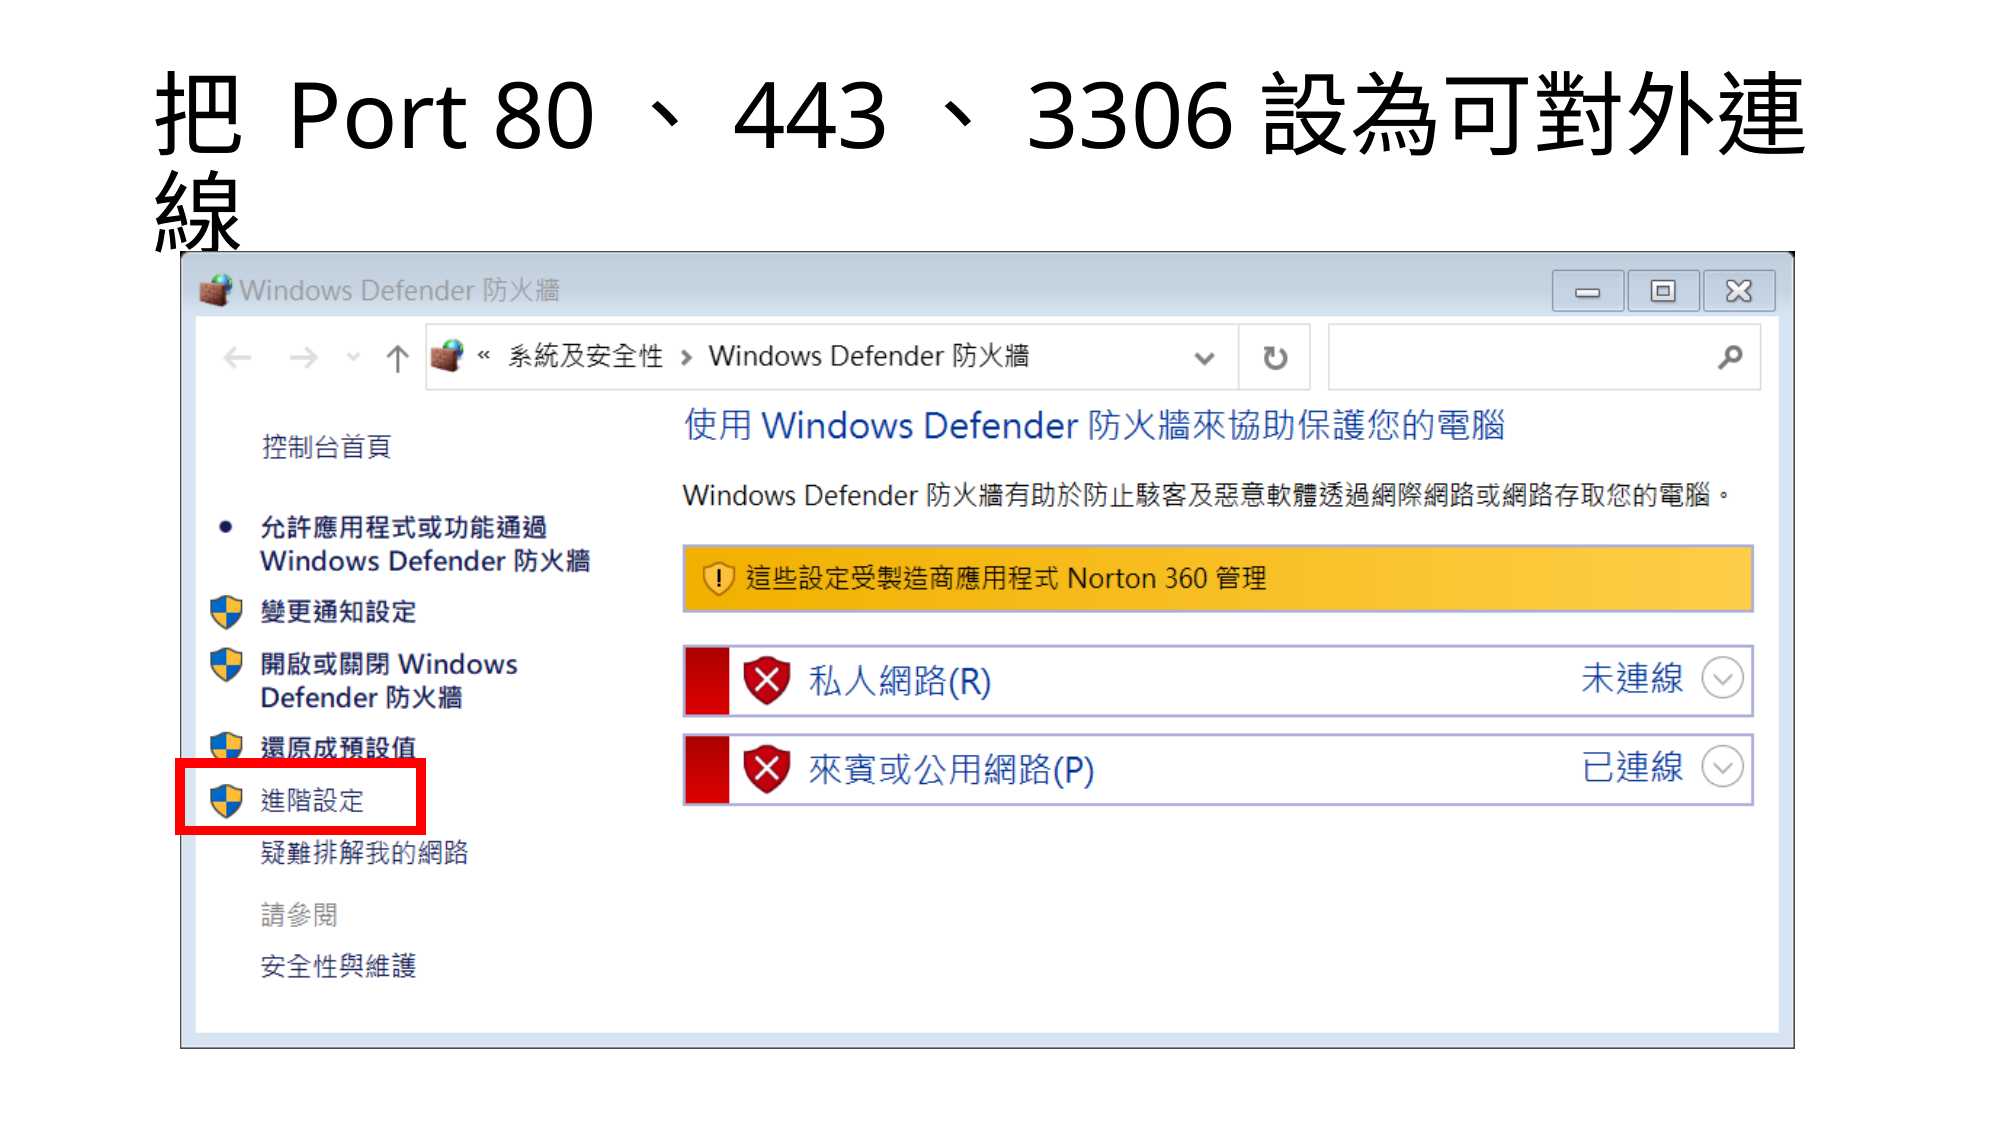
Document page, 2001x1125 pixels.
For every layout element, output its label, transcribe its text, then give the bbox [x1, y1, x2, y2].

title 把 Port 80、443、3306設為可對外連線 [137, 59, 1863, 278]
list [179, 251, 1795, 1049]
